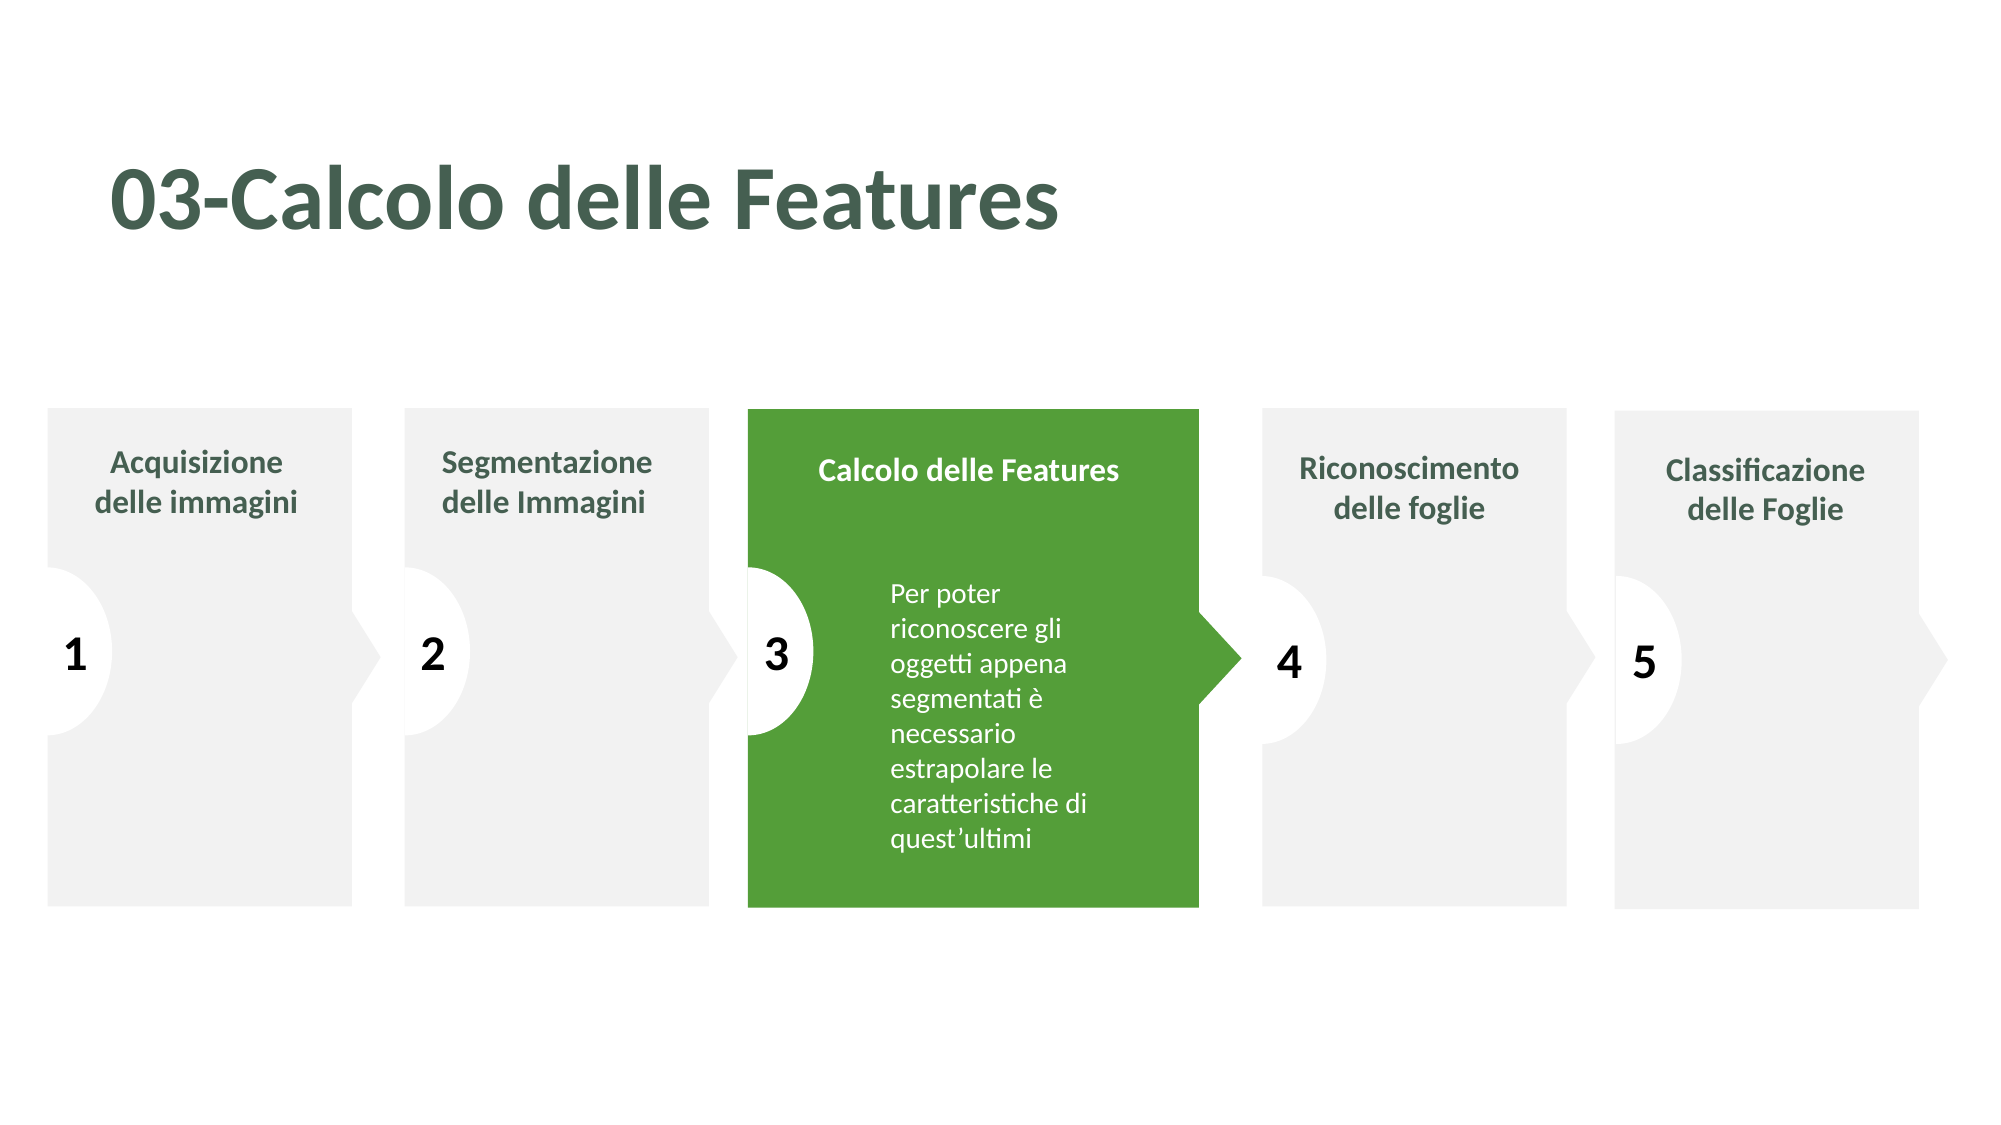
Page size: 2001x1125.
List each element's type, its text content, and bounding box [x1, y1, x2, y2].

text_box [32, 407, 1949, 910]
title 03-Calcolo delle Features [95, 141, 1867, 260]
